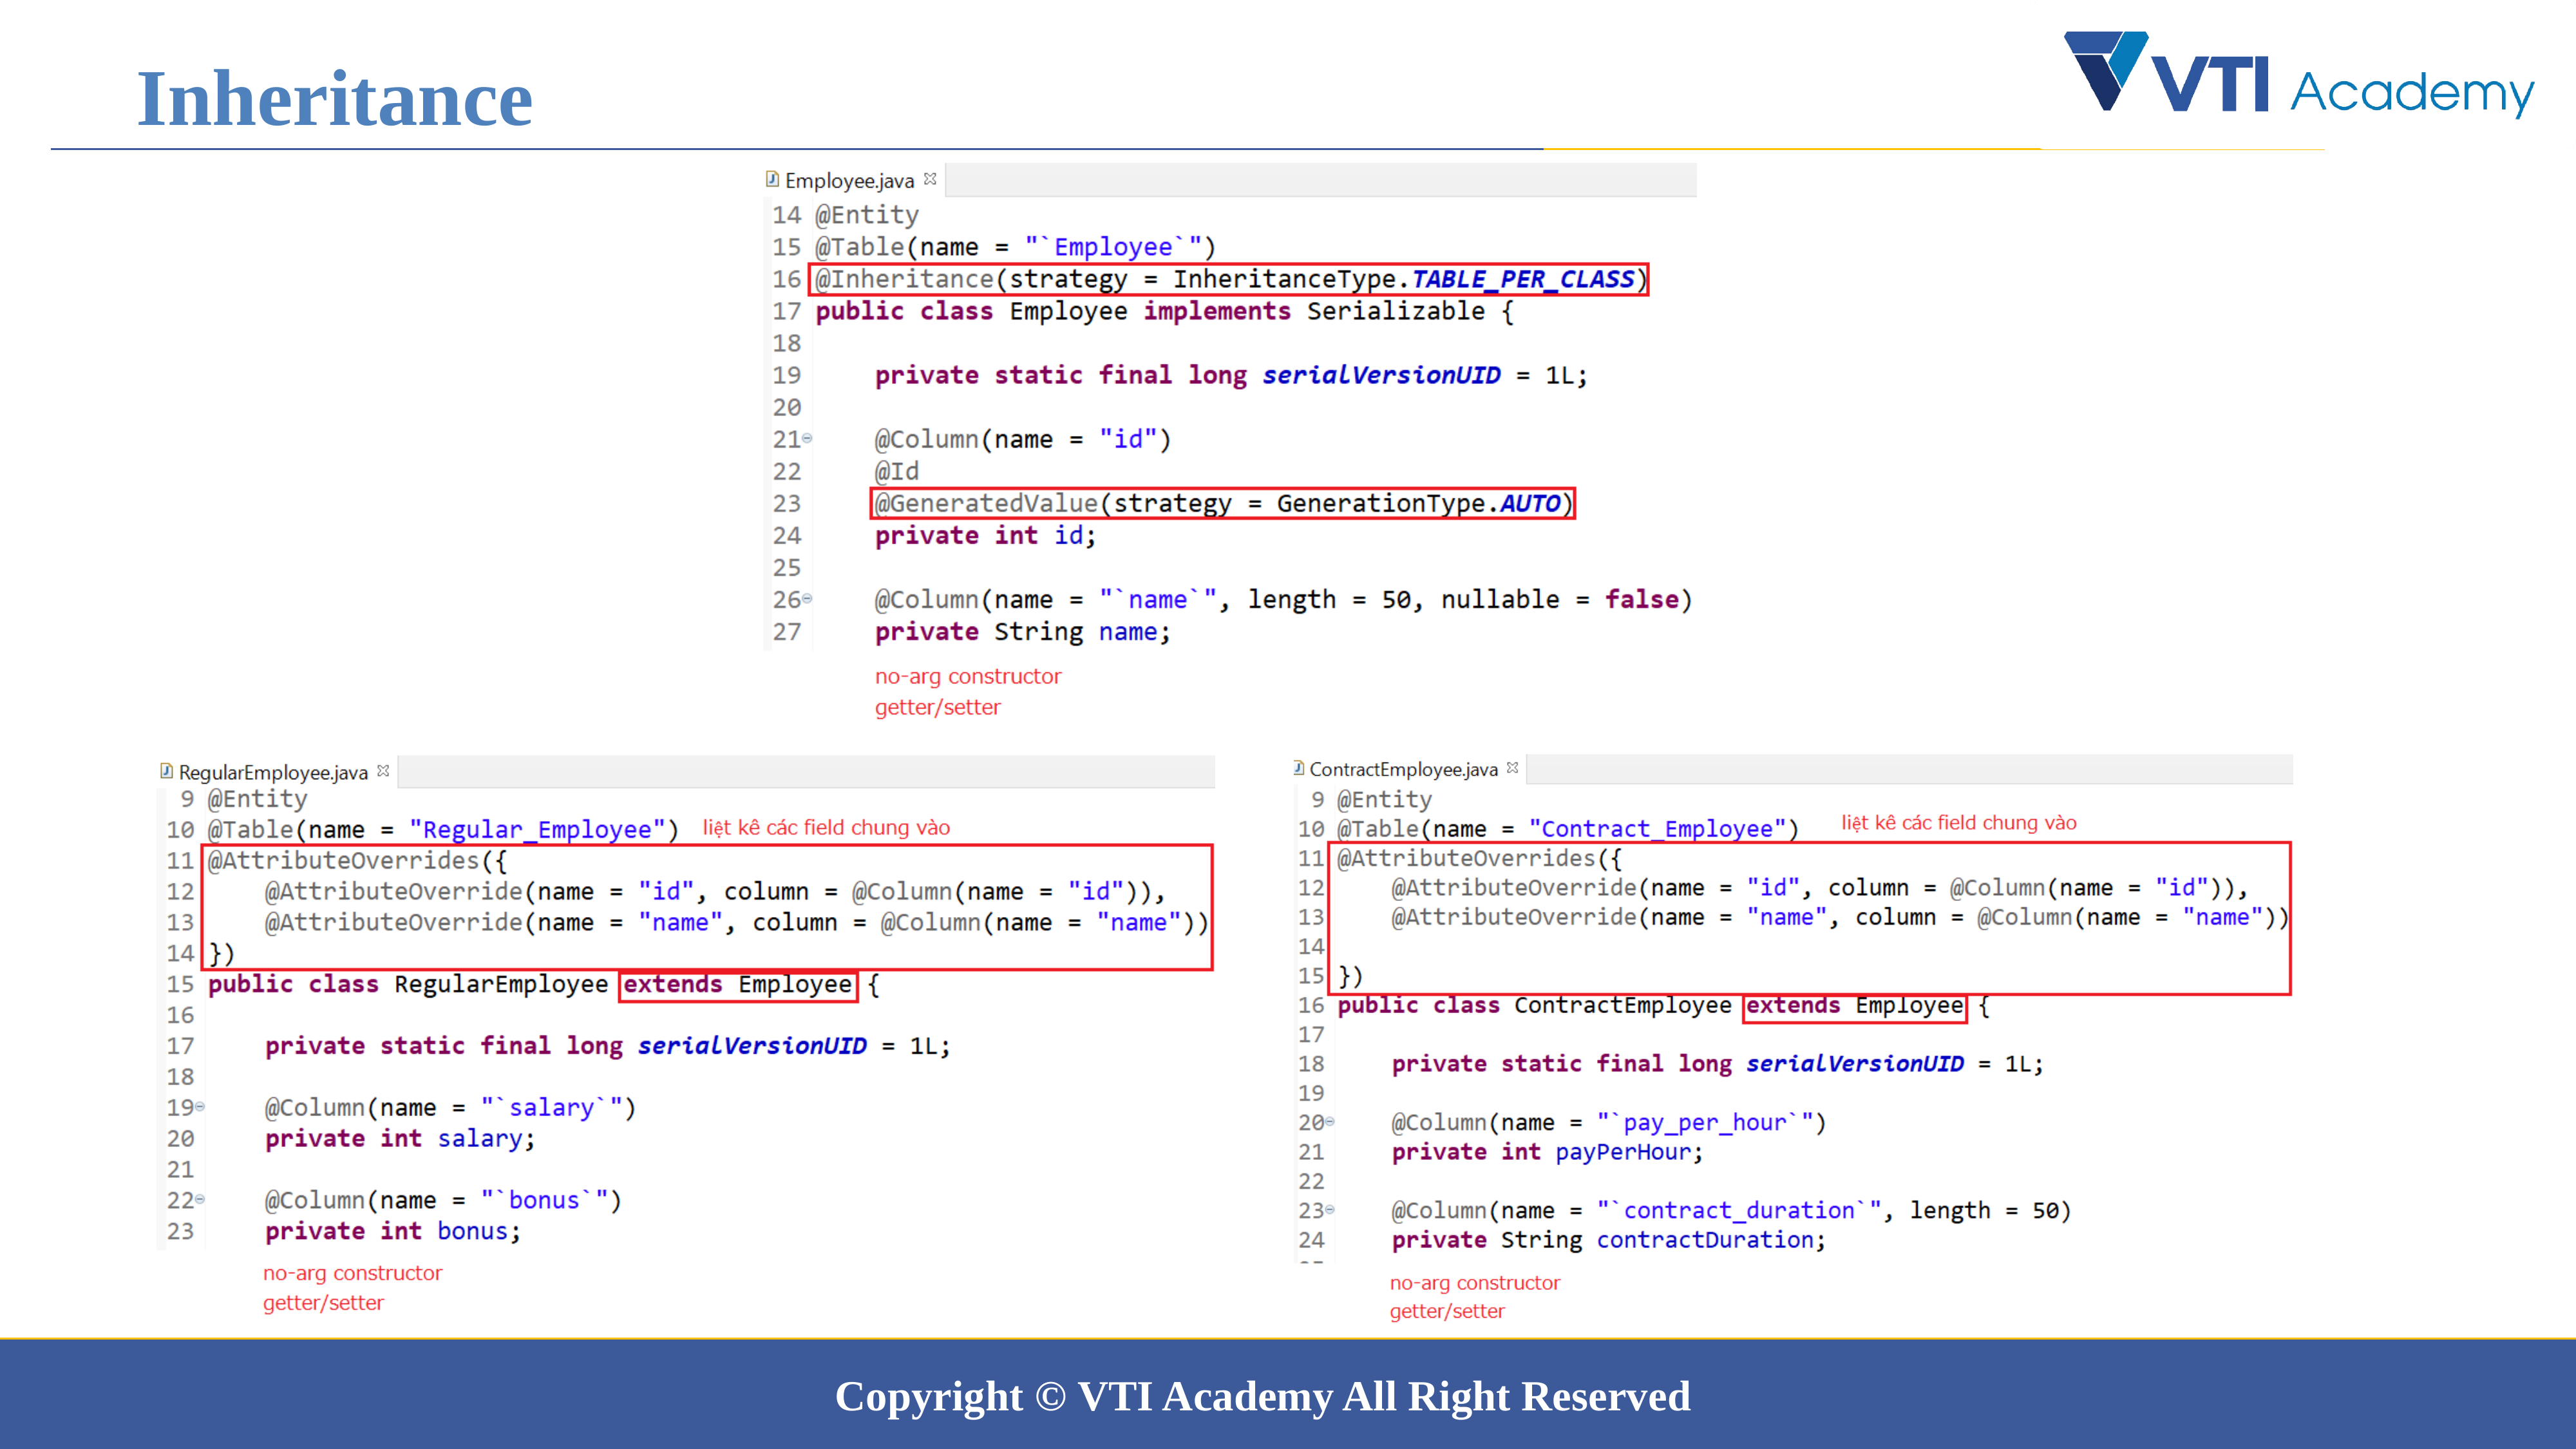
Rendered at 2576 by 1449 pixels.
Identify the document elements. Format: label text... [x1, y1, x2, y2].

picture [1294, 753, 2293, 1329]
picture [156, 755, 1215, 1327]
picture [763, 162, 1697, 730]
text_box Inheritance [126, 60, 1329, 126]
picture [2034, 0, 2576, 149]
